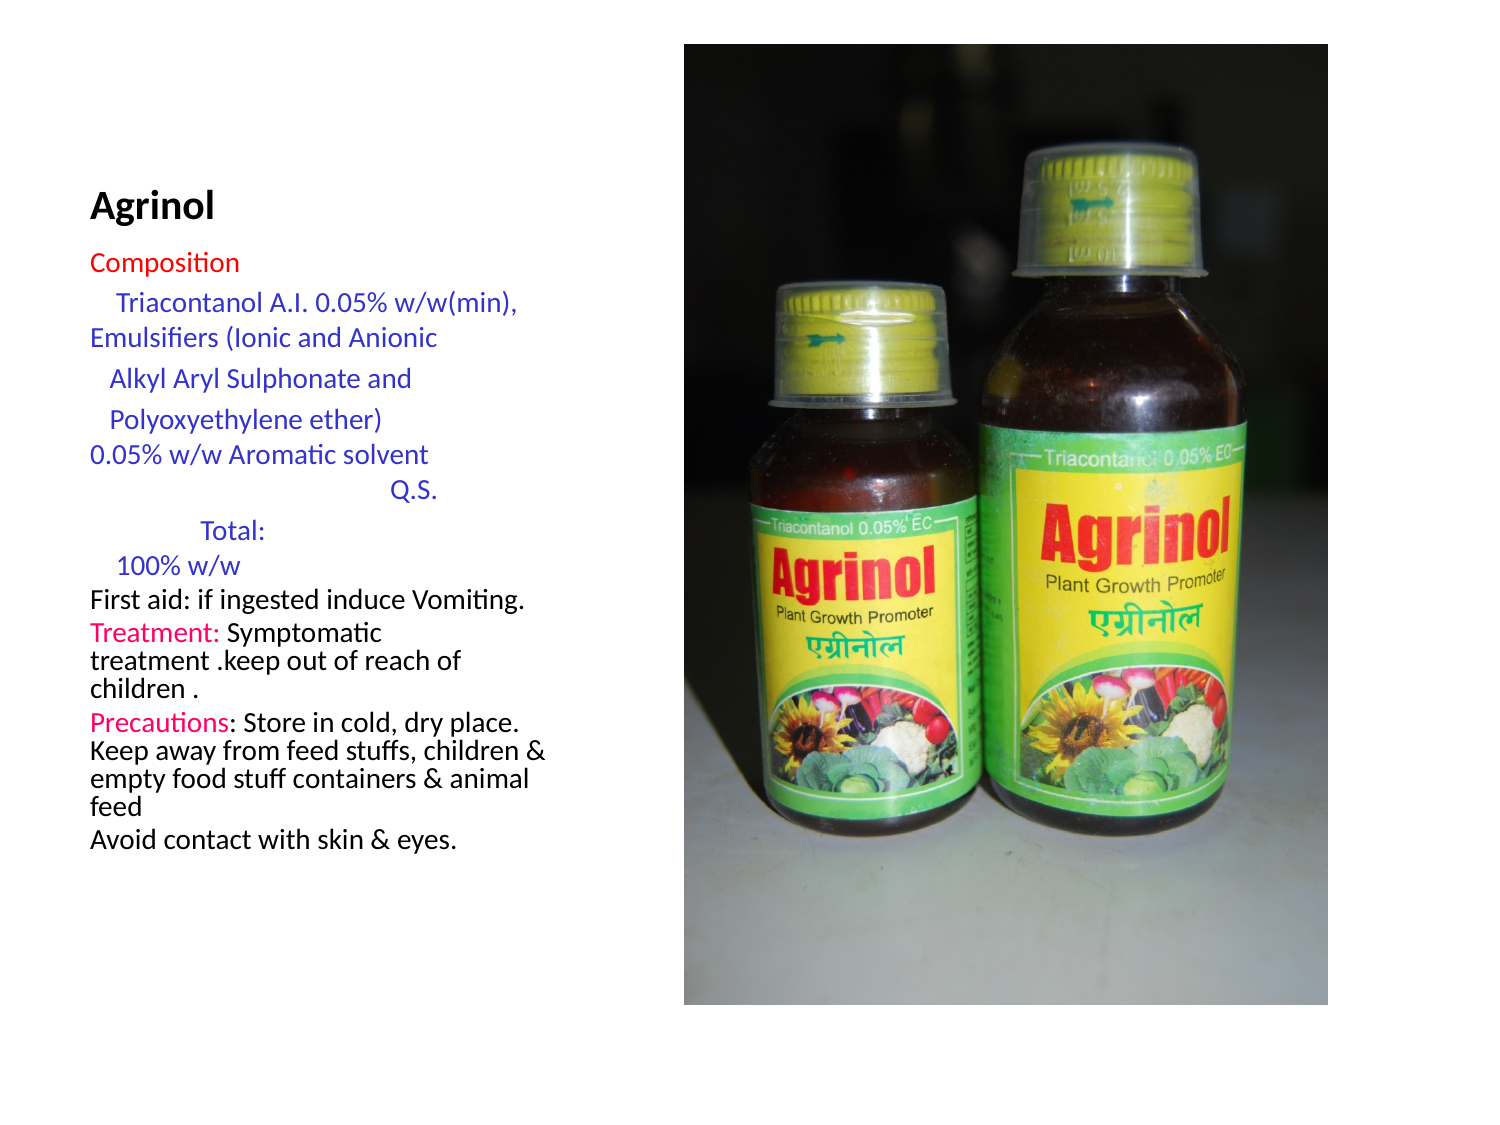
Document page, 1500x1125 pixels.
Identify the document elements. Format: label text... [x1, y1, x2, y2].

title Agrinol [75, 44, 569, 235]
list Composition Triacontanol A.I. 0.05% w/w(min), Emulsifiers (Ionic and Anionic Alkyl Aryl Sulphonate and Polyoxyethylene ether) 0.05% w/w Aromatic solvent Q.S. Total: 100% w/w First aid: if ingested induce Vomiting. Treatment: Symptomatic treatment .keep out of reach of children . Precautions: Store in cold, dry place. Keep away from feed stuffs, children & empty food stuff containers & animal feed Avoid contact with skin & eyes. [75, 235, 569, 1005]
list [684, 44, 1328, 1006]
